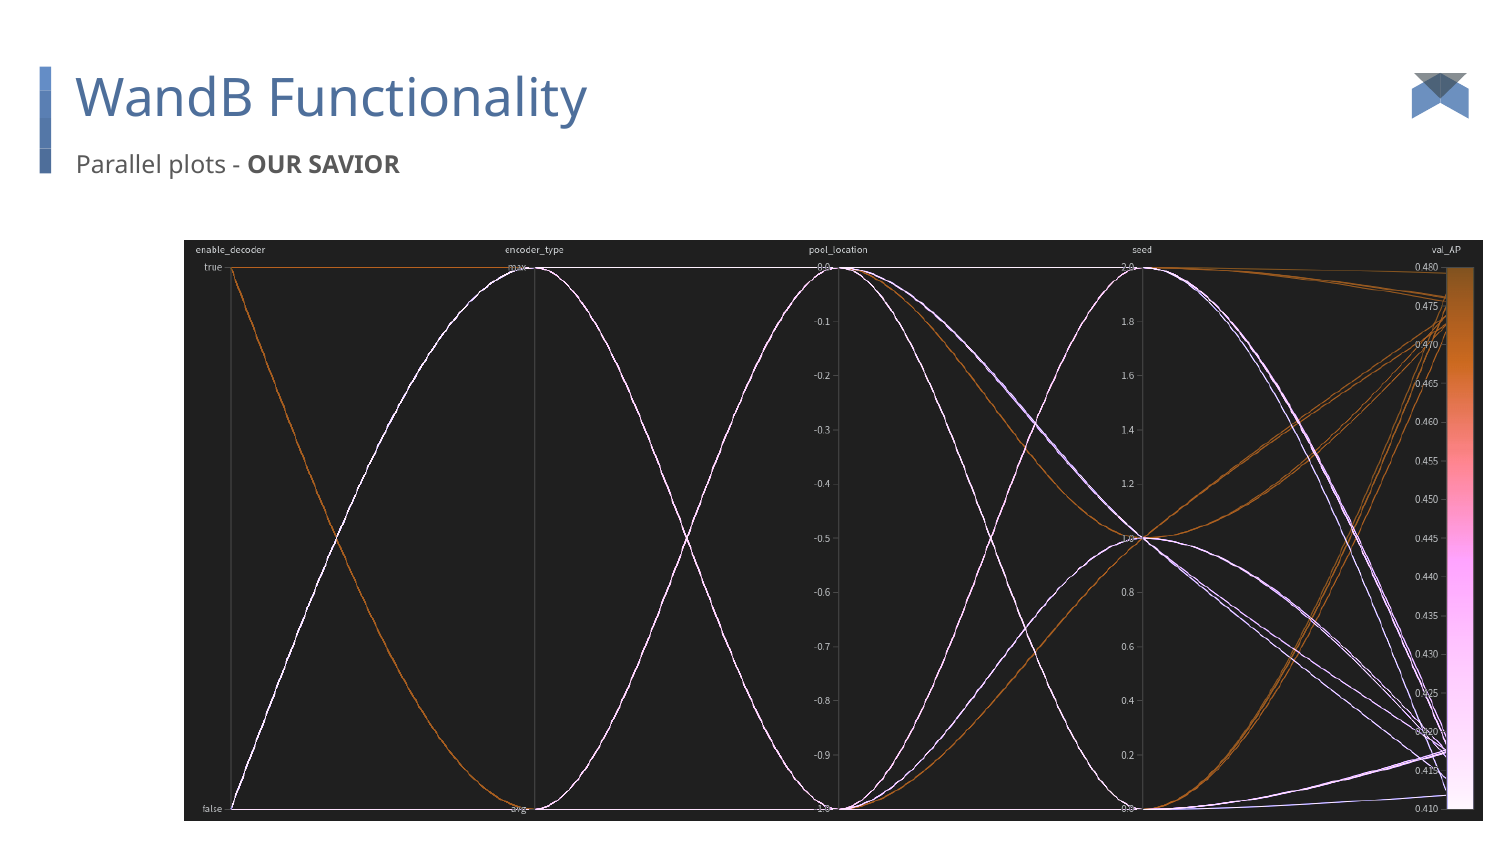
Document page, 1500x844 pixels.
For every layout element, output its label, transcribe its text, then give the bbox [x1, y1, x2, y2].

title WandB Functionality [60, 48, 1449, 129]
picture [184, 239, 1484, 821]
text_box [1417, 67, 1464, 125]
subtitle Parallel plots - OUR SAVIOR [60, 129, 1449, 194]
